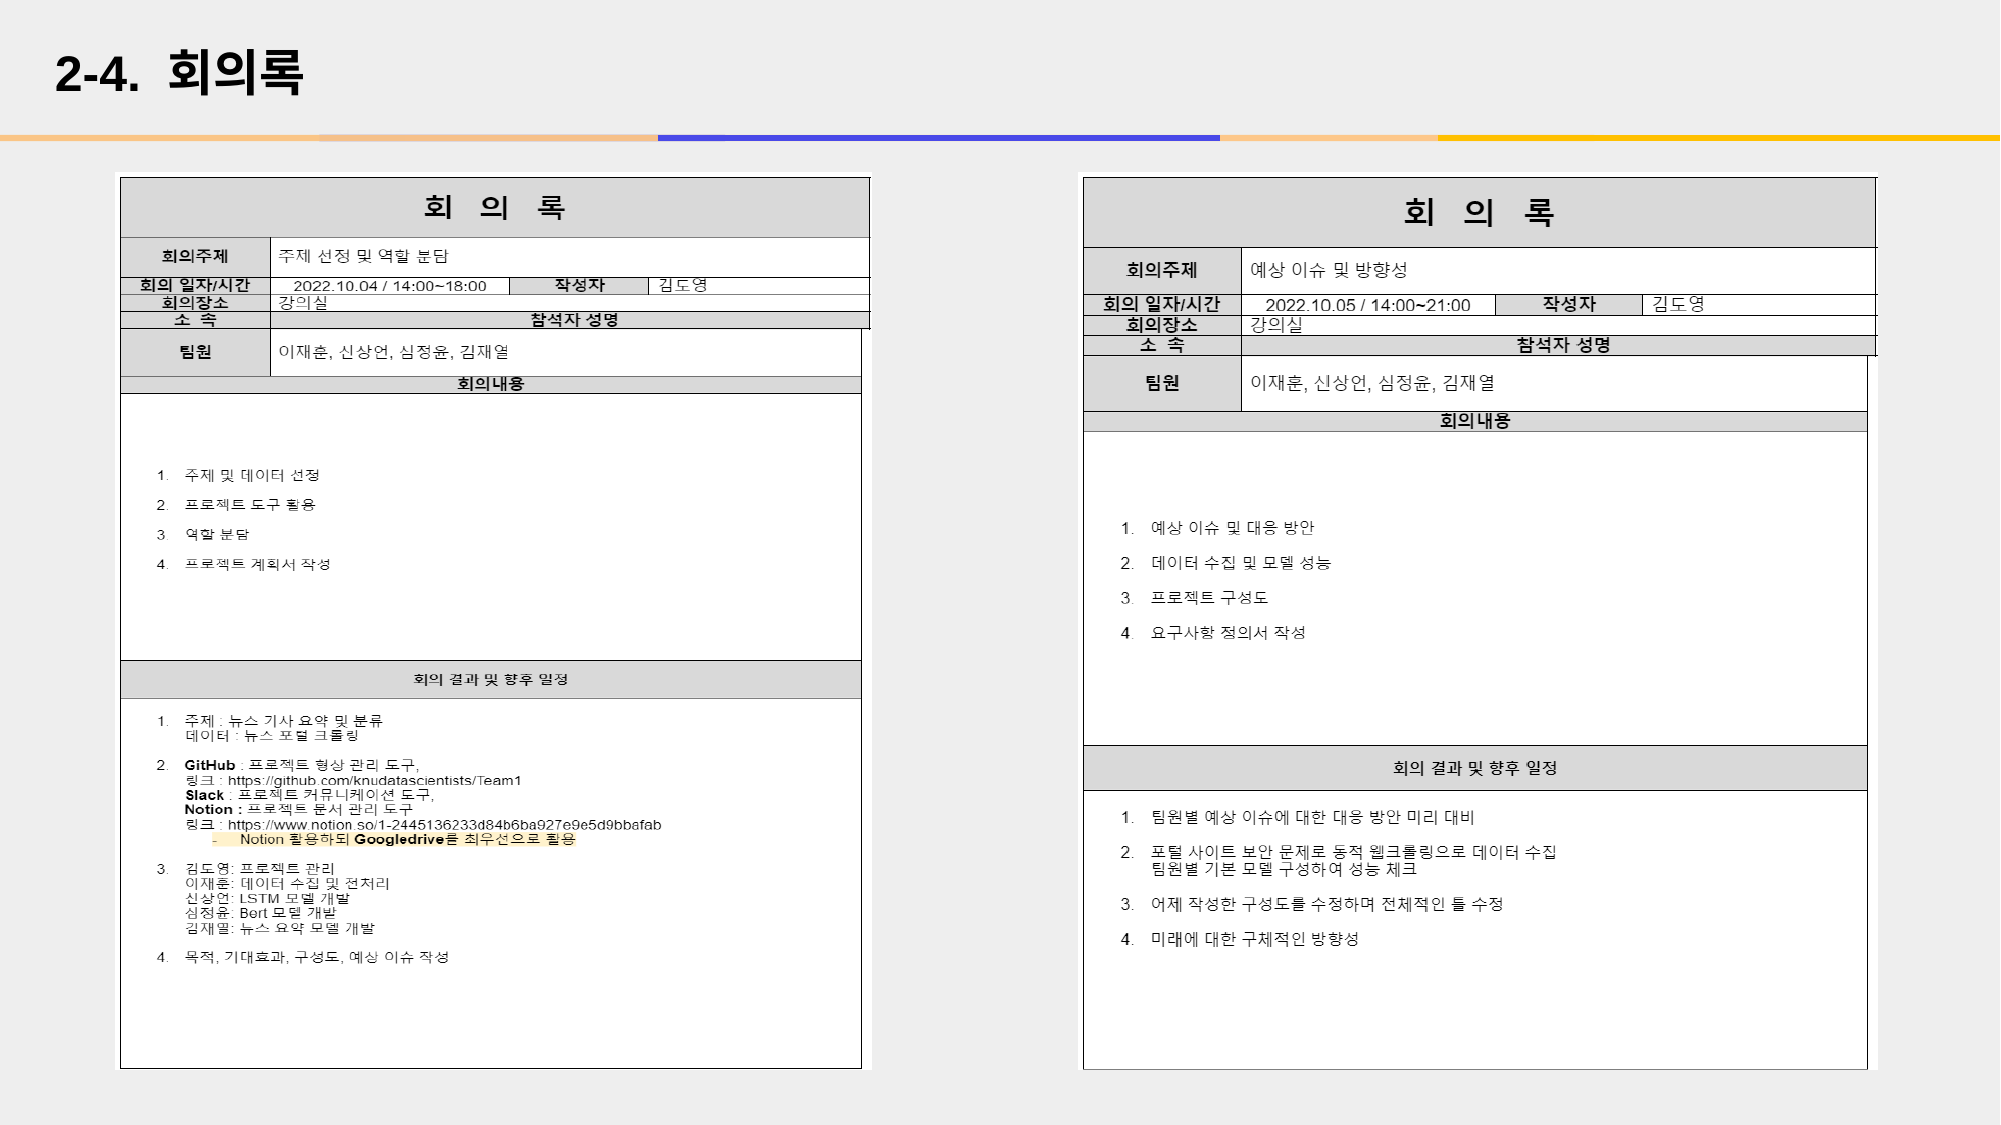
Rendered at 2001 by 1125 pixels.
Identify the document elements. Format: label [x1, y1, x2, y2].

picture [115, 171, 872, 1071]
text_box [0, 33, 2000, 137]
picture [1078, 171, 1878, 1071]
